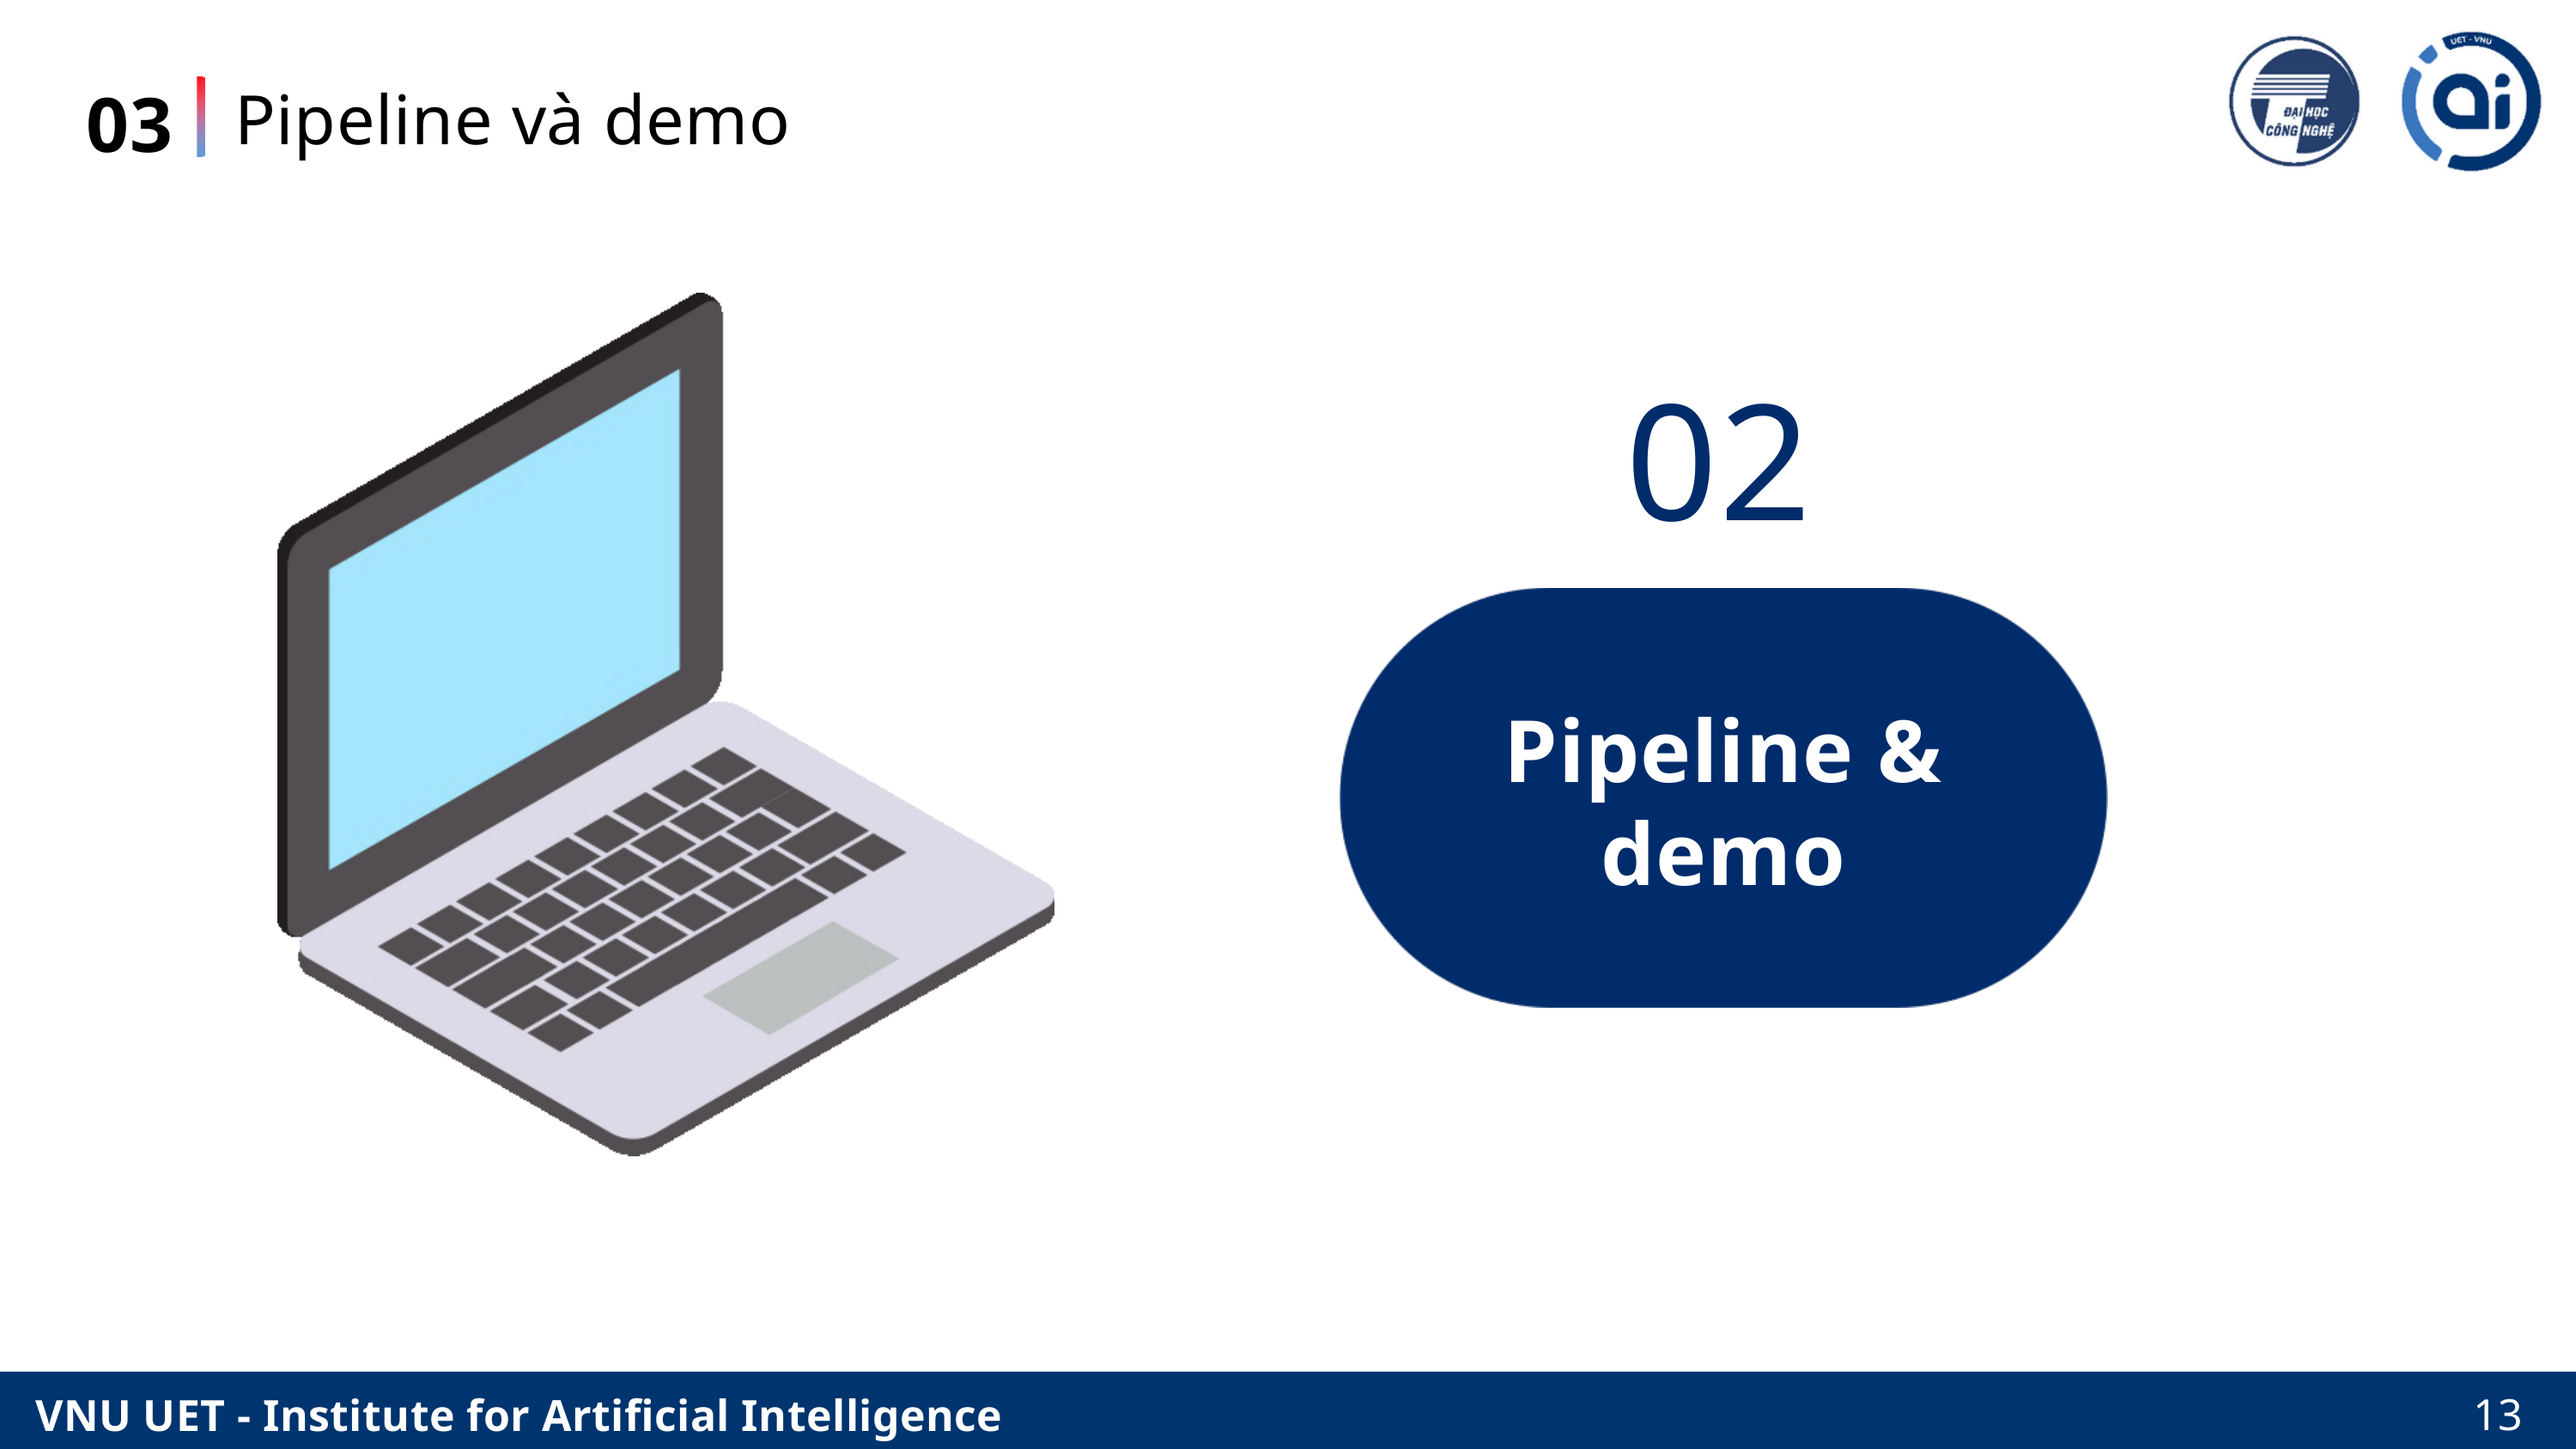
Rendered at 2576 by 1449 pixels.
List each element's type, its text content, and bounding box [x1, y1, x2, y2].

text_box [197, 76, 205, 158]
picture [276, 292, 1054, 1156]
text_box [0, 1371, 2576, 1449]
text_box [1340, 588, 2108, 1008]
text_box 02 [1626, 359, 1902, 553]
text_box [2398, 28, 2544, 174]
text_box Pipeline và demo [234, 76, 1202, 158]
text_box [2225, 33, 2363, 170]
text_box Pipeline & demo [1489, 696, 1958, 903]
text_box 03 [86, 76, 197, 167]
